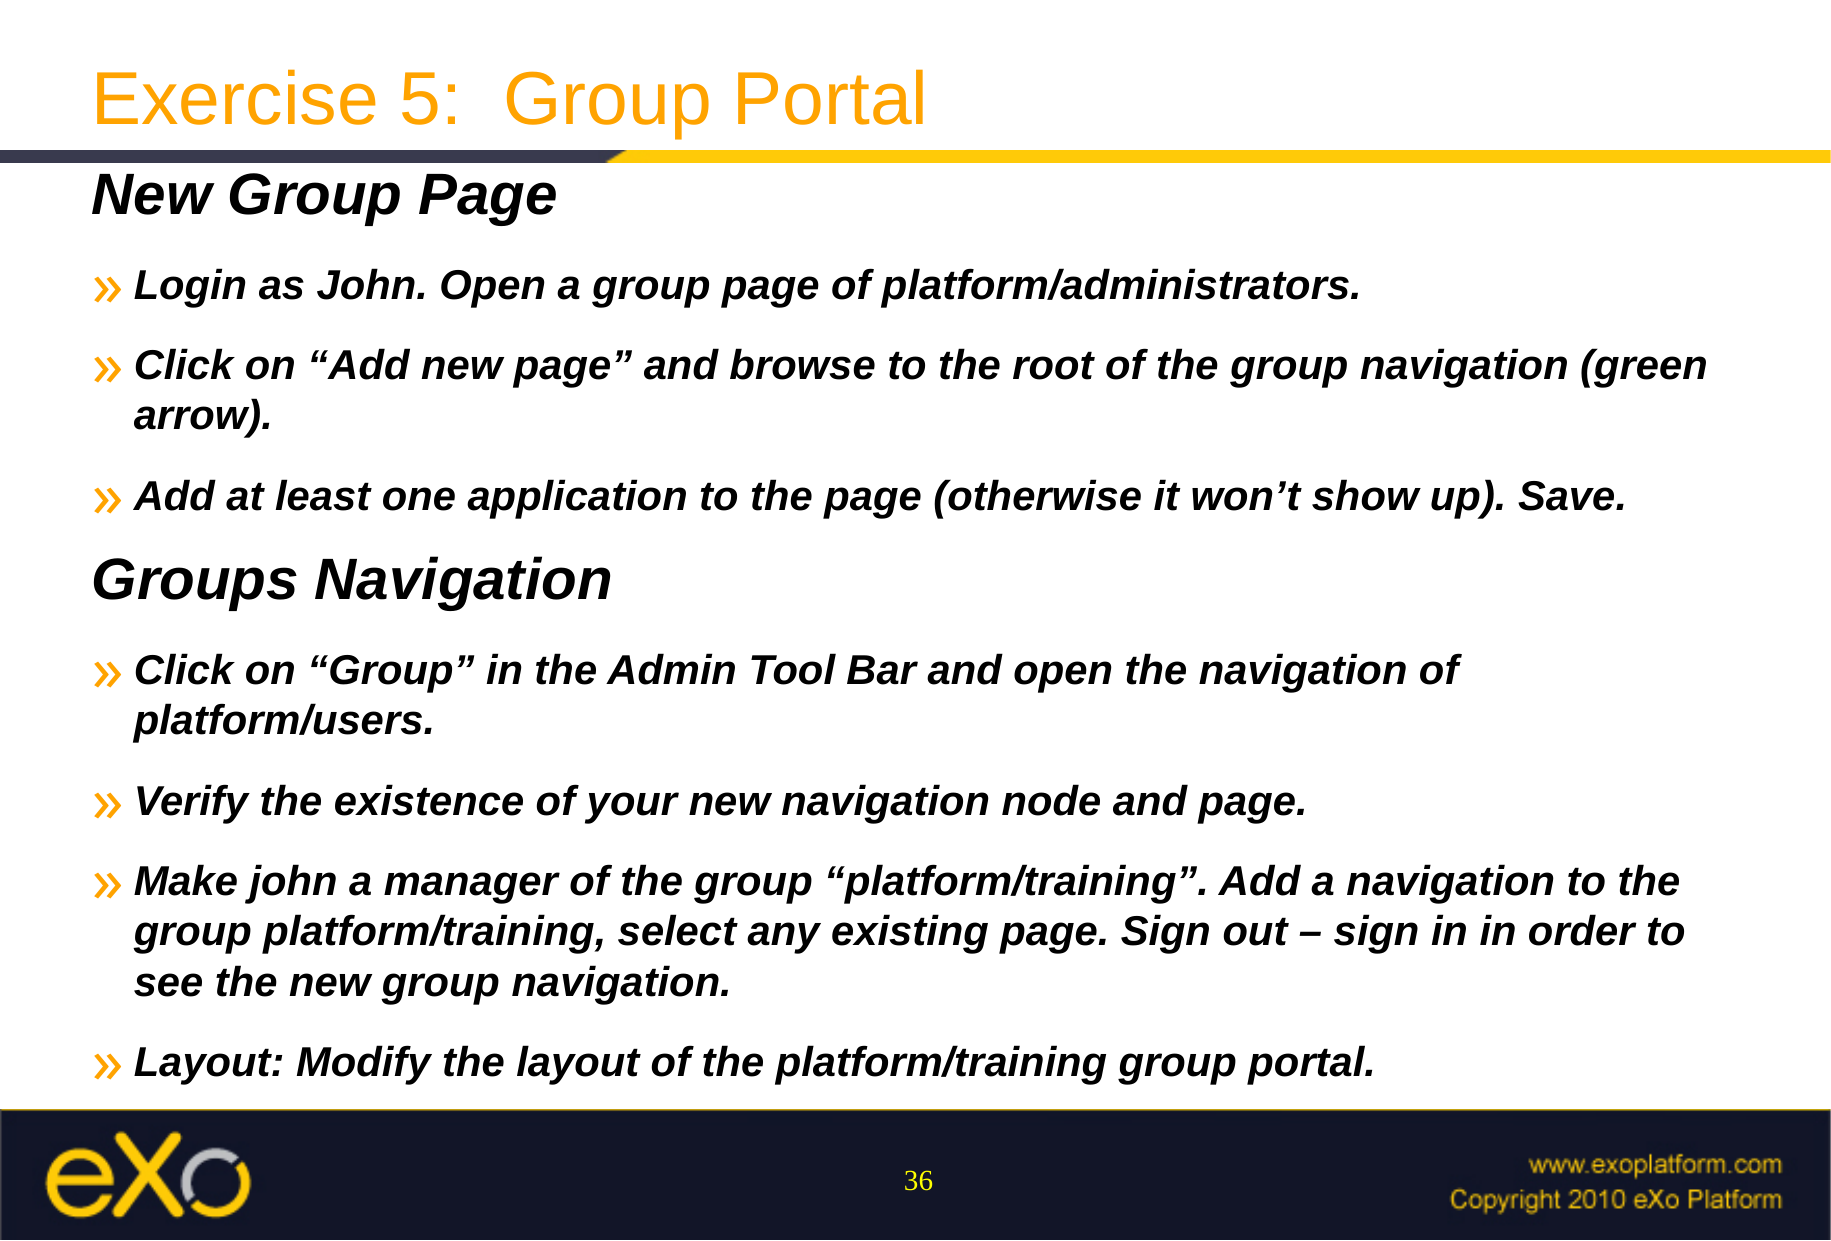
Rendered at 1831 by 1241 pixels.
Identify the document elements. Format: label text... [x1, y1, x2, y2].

text_box New Group Page Login as John. Open a group page of platform/administrators. Click on “Add new page” and browse to the root of the group navigation (green arrow). Add at least one application to the page (otherwise it won’t show up). Save. Groups Navigation Click on “Group” in the Admin Tool Bar and open the navigation of platform/users. Verify the existence of your new navigation node and page. Make john a manager of the group “platform/training”. Add a navigation to the group platform/training, select any existing page. Sign out – sign in in order to see the new group navigation. Layout: Modify the layout of the platform/training group portal. [91, 162, 1739, 1001]
text_box Exercise 5: Group Portal [91, 49, 1739, 151]
picture [0, 1109, 1831, 1240]
picture [0, 150, 1831, 163]
